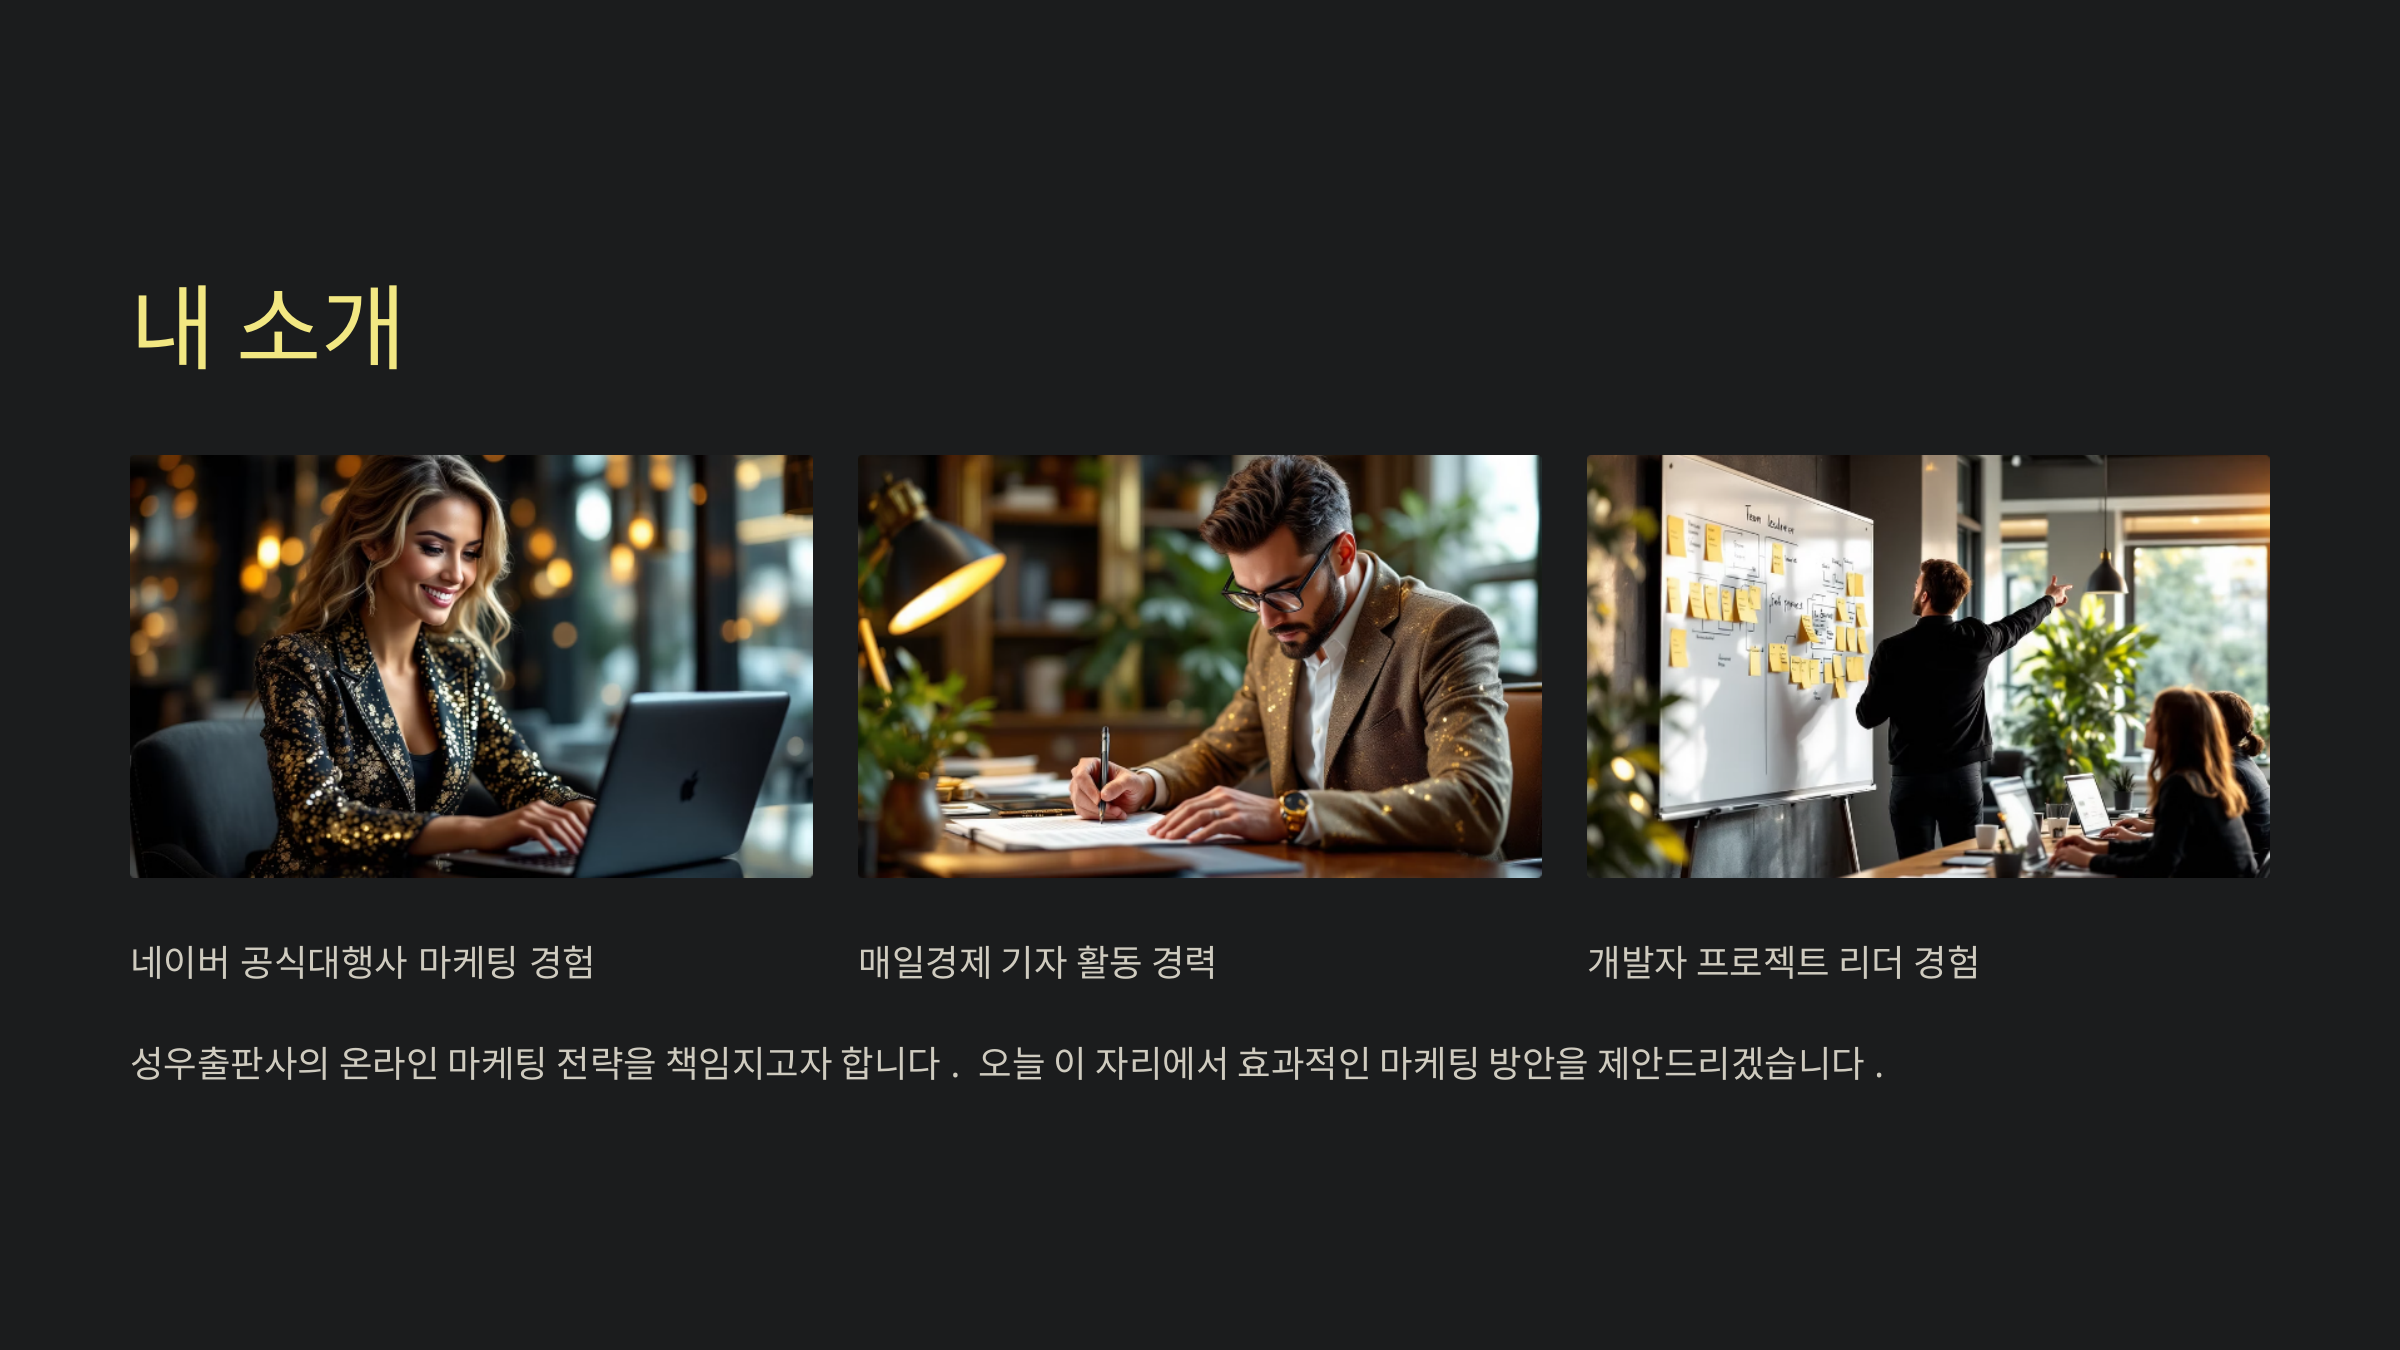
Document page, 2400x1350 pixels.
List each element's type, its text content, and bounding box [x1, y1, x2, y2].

picture [1587, 455, 2270, 878]
text_box 네이버 공식대행사 마케팅 경험 [130, 923, 813, 984]
text_box 성우출판사의 온라인 마케팅 전략을 책임지고자 합니다. 오늘 이 자리에서 효과적인 마케팅 방안을 제안드리겠습니다. [130, 1025, 2270, 1085]
text_box 개발자 프로젝트 리더 경험 [1587, 923, 2270, 984]
text_box 내 소개 [130, 265, 1061, 382]
picture [858, 455, 1542, 878]
text_box 매일경제 기자 활동 경력 [858, 923, 1541, 984]
picture [130, 455, 813, 878]
